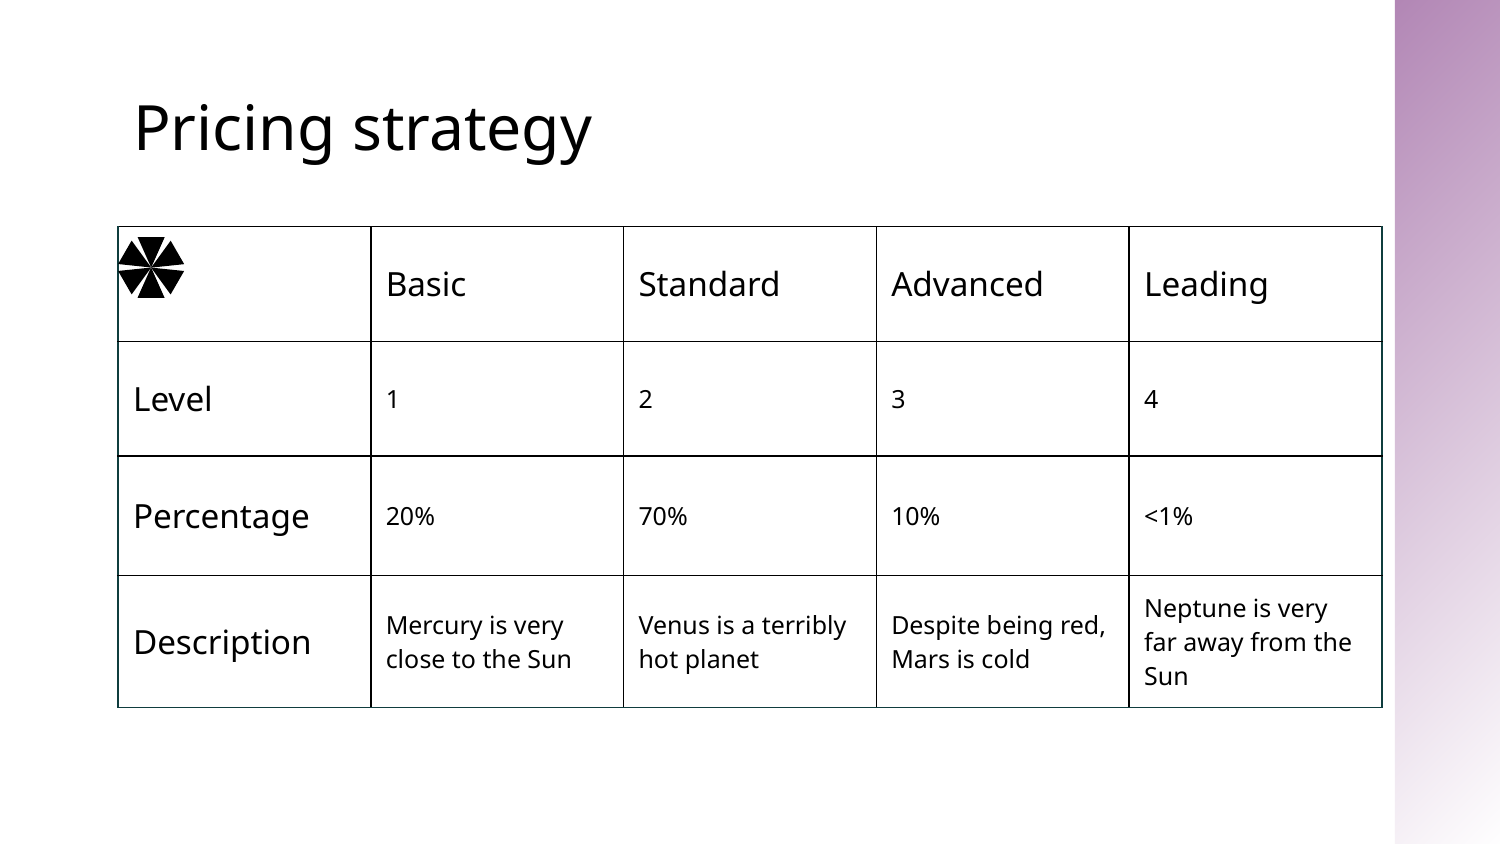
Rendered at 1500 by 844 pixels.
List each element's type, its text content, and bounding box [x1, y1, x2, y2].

title Pricing strategy [118, 72, 1382, 167]
table_header Standard [624, 227, 876, 341]
table_cell 2 [624, 342, 876, 455]
table_cell 10% [877, 457, 1128, 575]
table_cell 3 [877, 342, 1128, 455]
table_cell 4 [1130, 342, 1381, 455]
table_cell Despite being red, Mars is cold [877, 576, 1128, 707]
table_cell 20% [372, 457, 623, 575]
table_cell 70% [624, 457, 876, 575]
table_cell Mercury is very close to the Sun [372, 576, 623, 707]
table_cell Venus is a terribly hot planet [624, 576, 876, 707]
table_cell Description [119, 576, 370, 707]
table_cell Percentage [119, 457, 370, 575]
table_header Leading [1130, 227, 1381, 341]
table_header Advanced [877, 227, 1128, 341]
table_header [119, 227, 370, 341]
table_header Basic [372, 227, 623, 341]
table_cell Neptune is very far away from the Sun [1130, 576, 1381, 707]
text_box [117, 236, 185, 299]
table_cell 1 [372, 342, 623, 455]
table_cell <1% [1130, 457, 1381, 575]
table_cell Level [119, 342, 370, 455]
